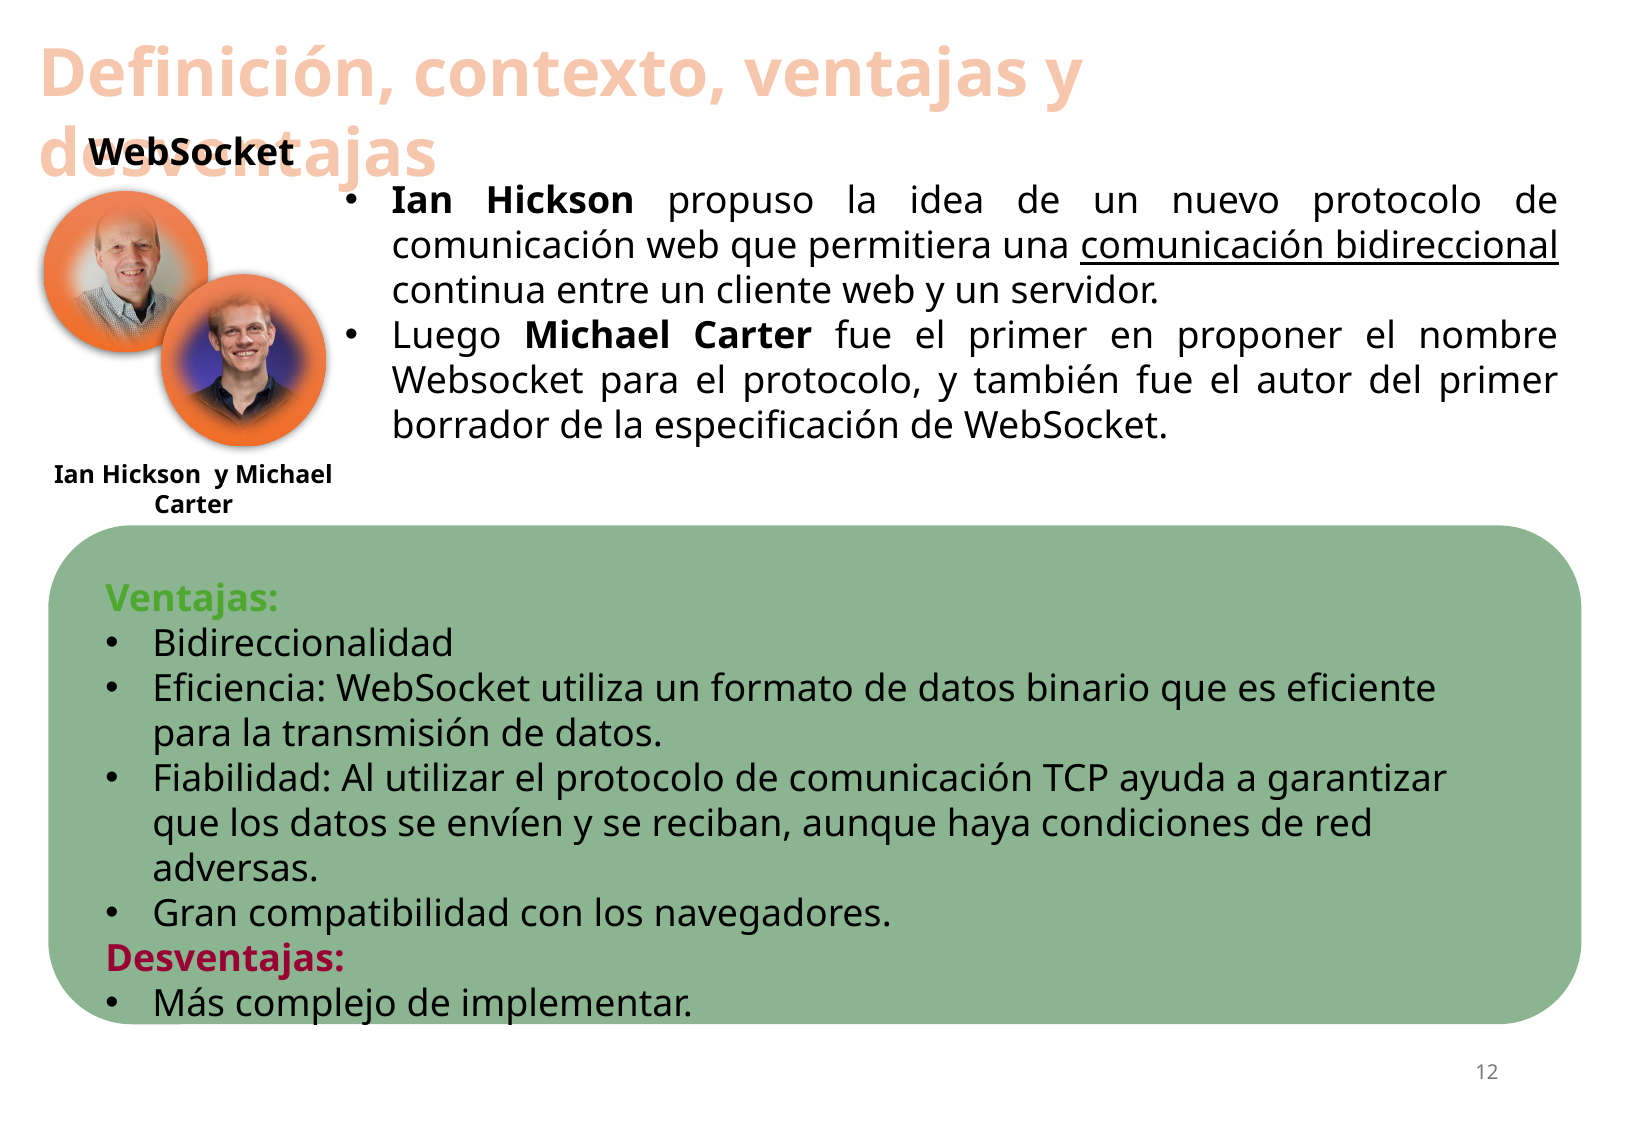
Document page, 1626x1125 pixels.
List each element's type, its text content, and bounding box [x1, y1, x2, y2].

slide_number 12 [1147, 1042, 1514, 1103]
text_box [48, 525, 1582, 1013]
text_box [220, 443, 267, 447]
text_box Ventajas: Bidireccionalidad Eficiencia: WebSocket utiliza un formato de datos binario que es eficiente para la transmisión de datos. Fiabilidad: Al utilizar el protocolo de comunicación TCP ayuda a garantizar que los datos se envíen y se reciban, aunque haya condiciones de red adversas. Gran compatibilidad con los navegadores. Desventajas: Más complejo de implementar. [89, 565, 1542, 1033]
text_box [43, 240, 50, 303]
text_box Ian Hickson propuso la idea de un nuevo protocolo de comunicación web que permitiera una comunicación bidireccional continua entre un cliente web y un servidor. Luego Michael Carter fue el primer en proponer el nombre Websocket para el protocolo, y también fue el autor del primer borrador de la especificación de WebSocket. [329, 168, 1574, 454]
text_box WebSocket [73, 120, 600, 181]
picture [50, 197, 327, 443]
text_box Definición, contexto, ventajas y desventajas [23, 22, 1352, 197]
text_box [214, 274, 274, 280]
text_box Ian Hickson y Michael Carter [0, 450, 388, 526]
